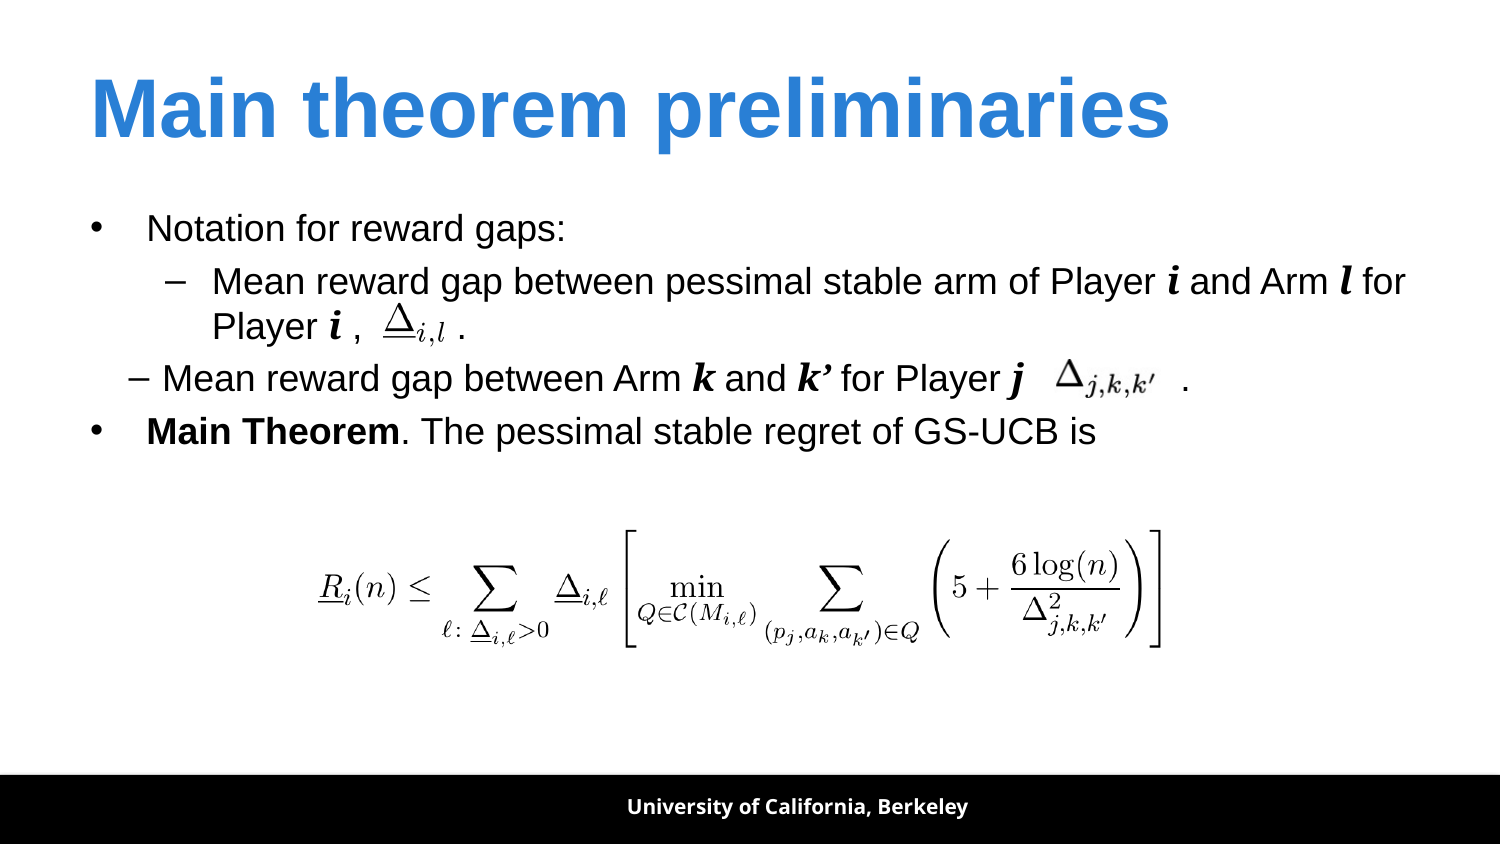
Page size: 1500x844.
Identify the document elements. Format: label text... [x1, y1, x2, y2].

title Main theorem preliminaries [75, 33, 1425, 175]
picture [370, 301, 456, 349]
text_box University of California, Berkeley [322, 786, 1273, 839]
picture [1046, 359, 1165, 398]
picture [307, 510, 1175, 675]
list Notation for reward gaps: Mean reward gap between pessimal stable arm of Player i and Arm l for Player i , . Mean reward gap between Arm k and k’ for Player j . Main Theorem. The pessimal stable regret of GS-UCB is [75, 196, 1425, 754]
